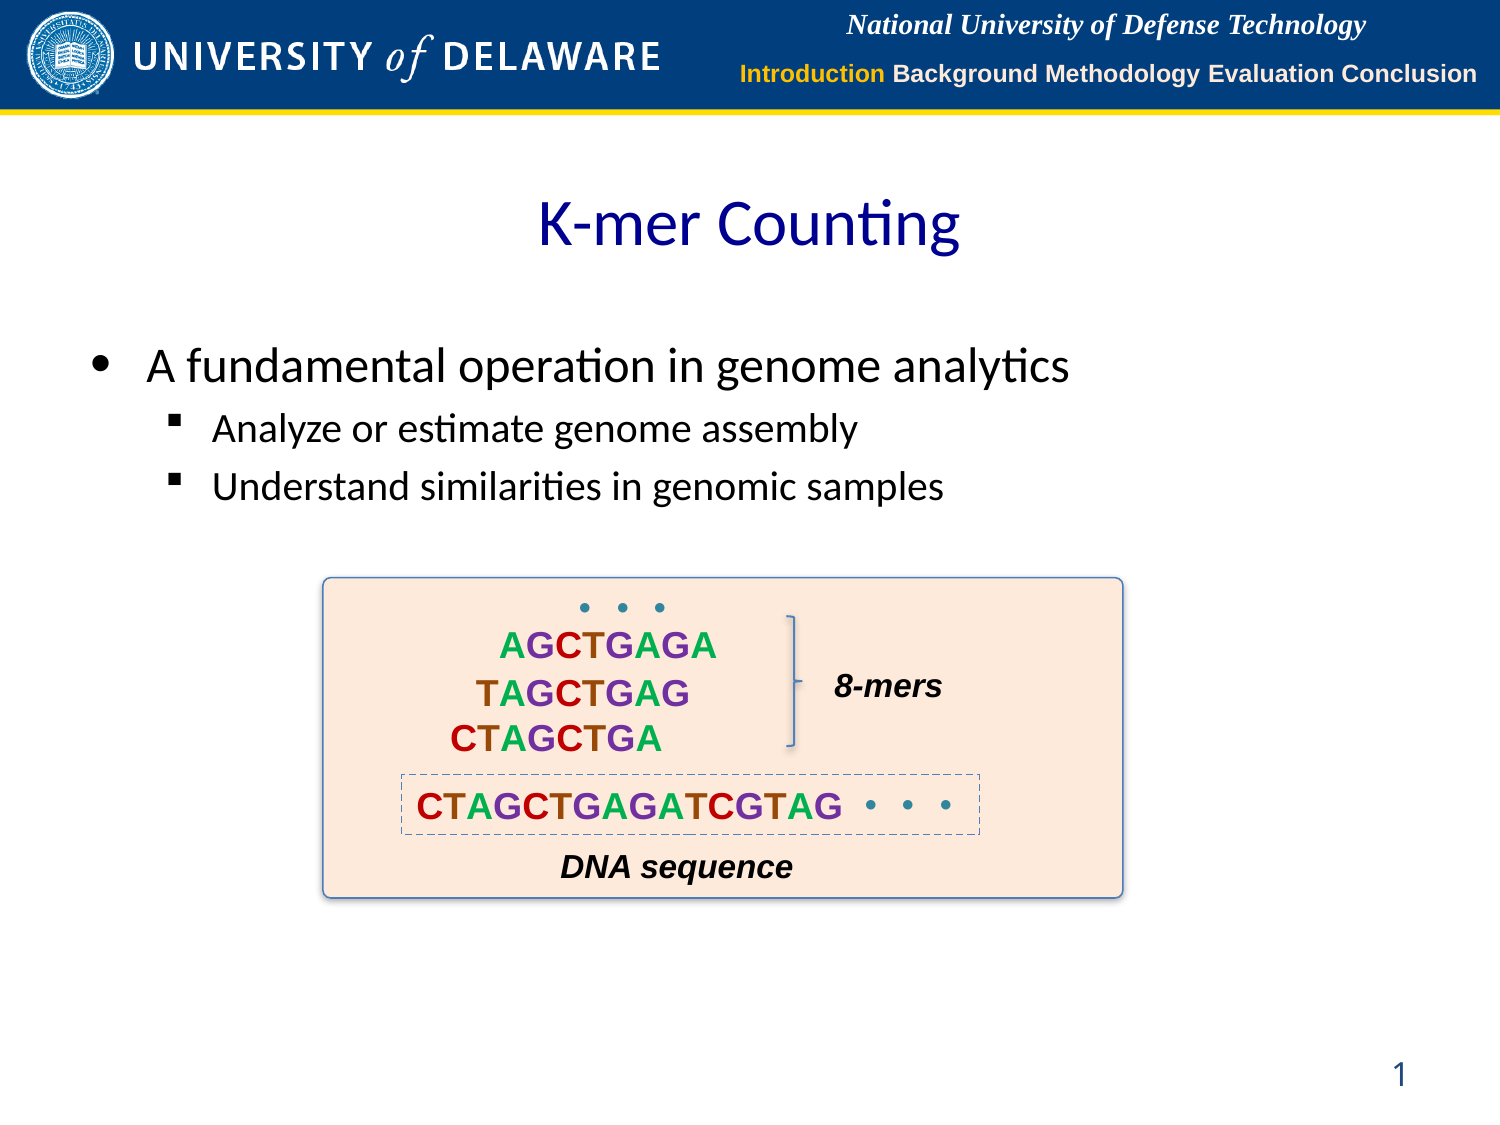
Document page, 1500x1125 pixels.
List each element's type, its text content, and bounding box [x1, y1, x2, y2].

list A fundamental operation in genome analytics Analyze or estimate genome assembly Understand similarities in genomic samples [75, 324, 1453, 553]
text_box Introduction Background Methodology Evaluation Conclusion [725, 50, 1500, 95]
text_box CTAGCTGA [436, 707, 676, 767]
text_box [786, 614, 804, 749]
text_box AGCTGAGA [484, 613, 733, 673]
text_box CTAGCTGAGATCGTAG・・・ [405, 774, 976, 835]
text_box 8-mers [819, 656, 959, 712]
text_box ・・・ [552, 577, 695, 638]
picture [0, 0, 1500, 1125]
text_box DNA sequence [545, 837, 809, 893]
text_box 1 [1074, 1042, 1425, 1103]
text_box [322, 576, 1124, 899]
title K-mer Counting [75, 137, 1425, 300]
text_box TAGCTGAG [462, 661, 704, 721]
